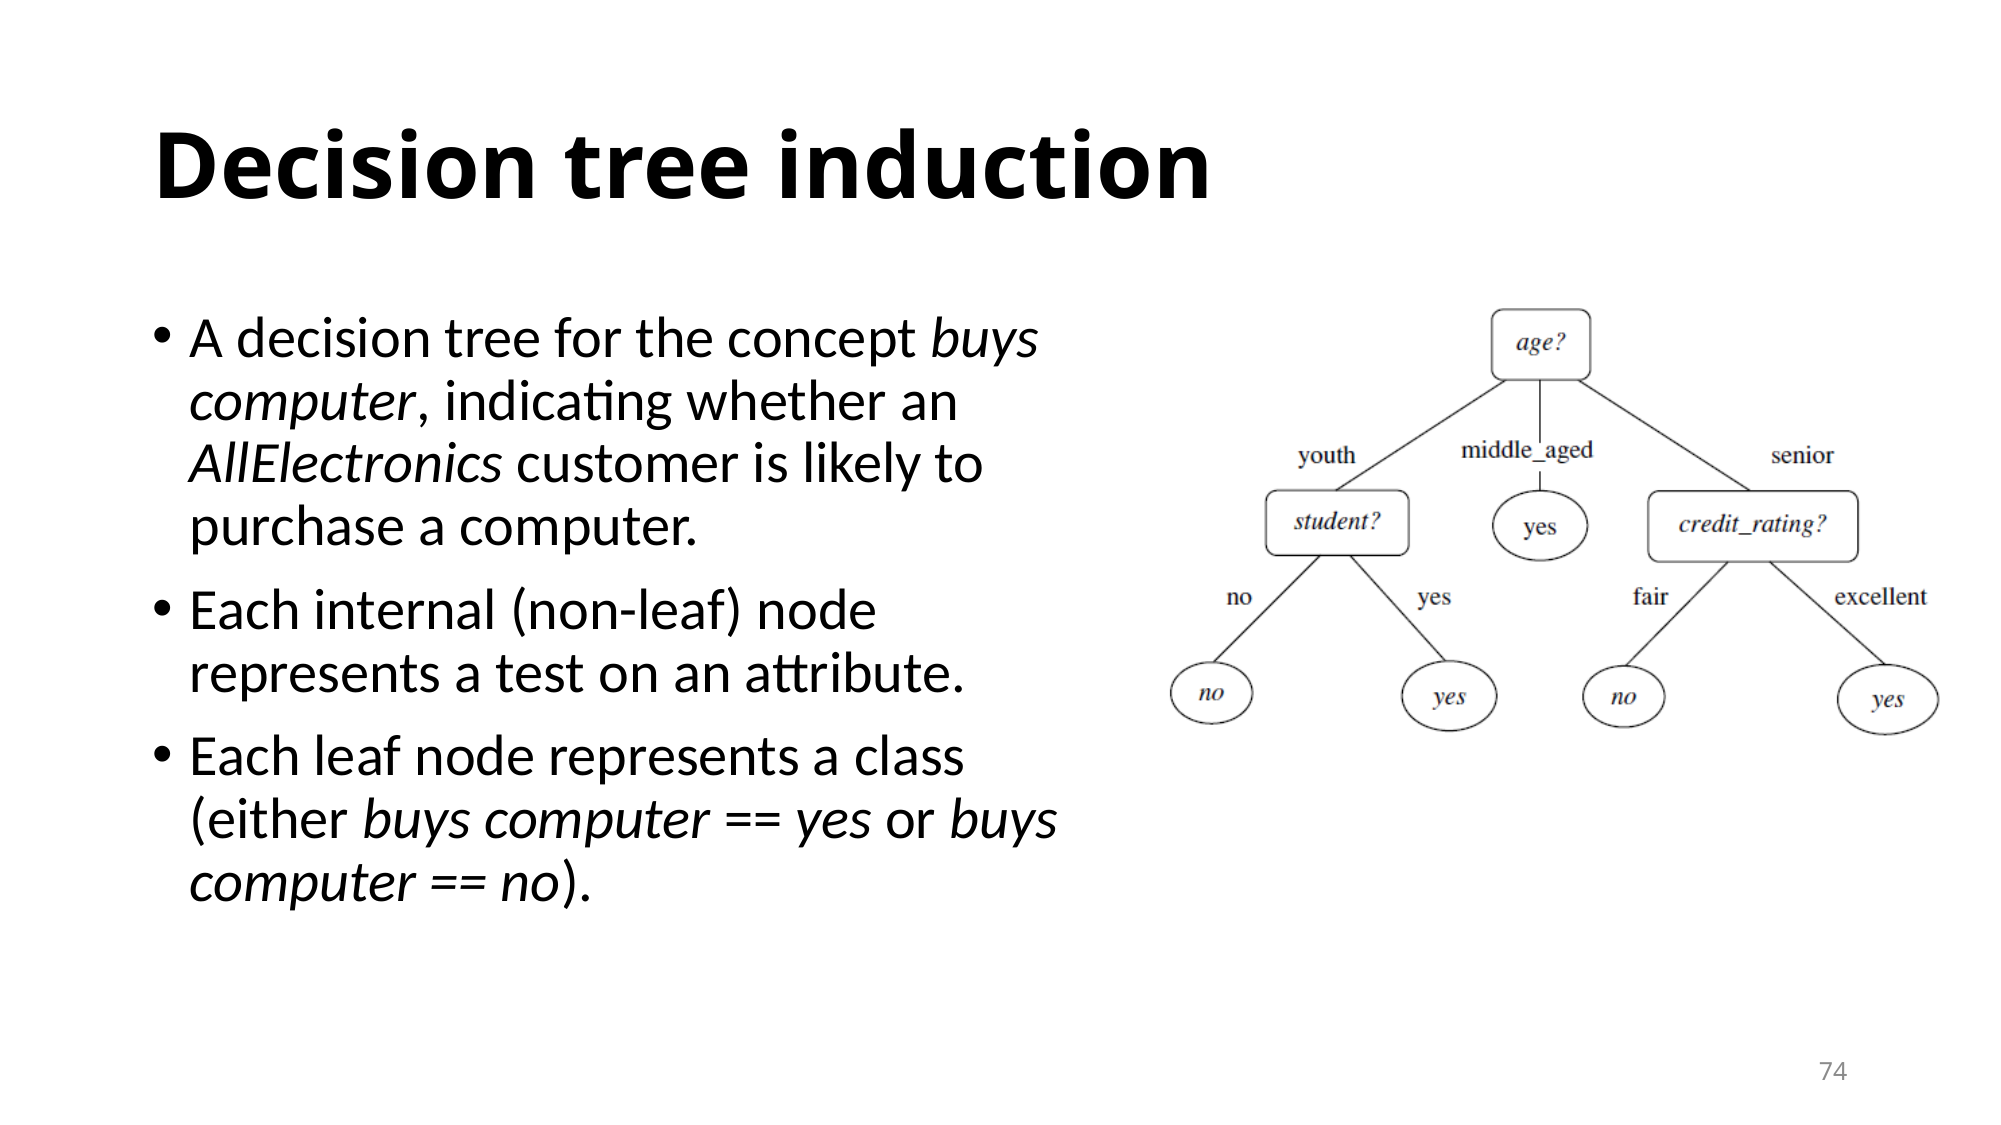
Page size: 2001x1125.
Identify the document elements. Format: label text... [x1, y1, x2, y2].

slide_number 74 [1412, 1042, 1863, 1103]
list A decision tree for the concept buys computer, indicating whether an AllElectronics customer is likely to purchase a computer. Each internal (non-leaf) node represents a test on an attribute. Each leaf node represents a class (either buys computer == yes or buys computer == no). [137, 299, 1142, 1014]
picture [1146, 299, 1945, 749]
title Decision tree induction [137, 59, 1863, 278]
